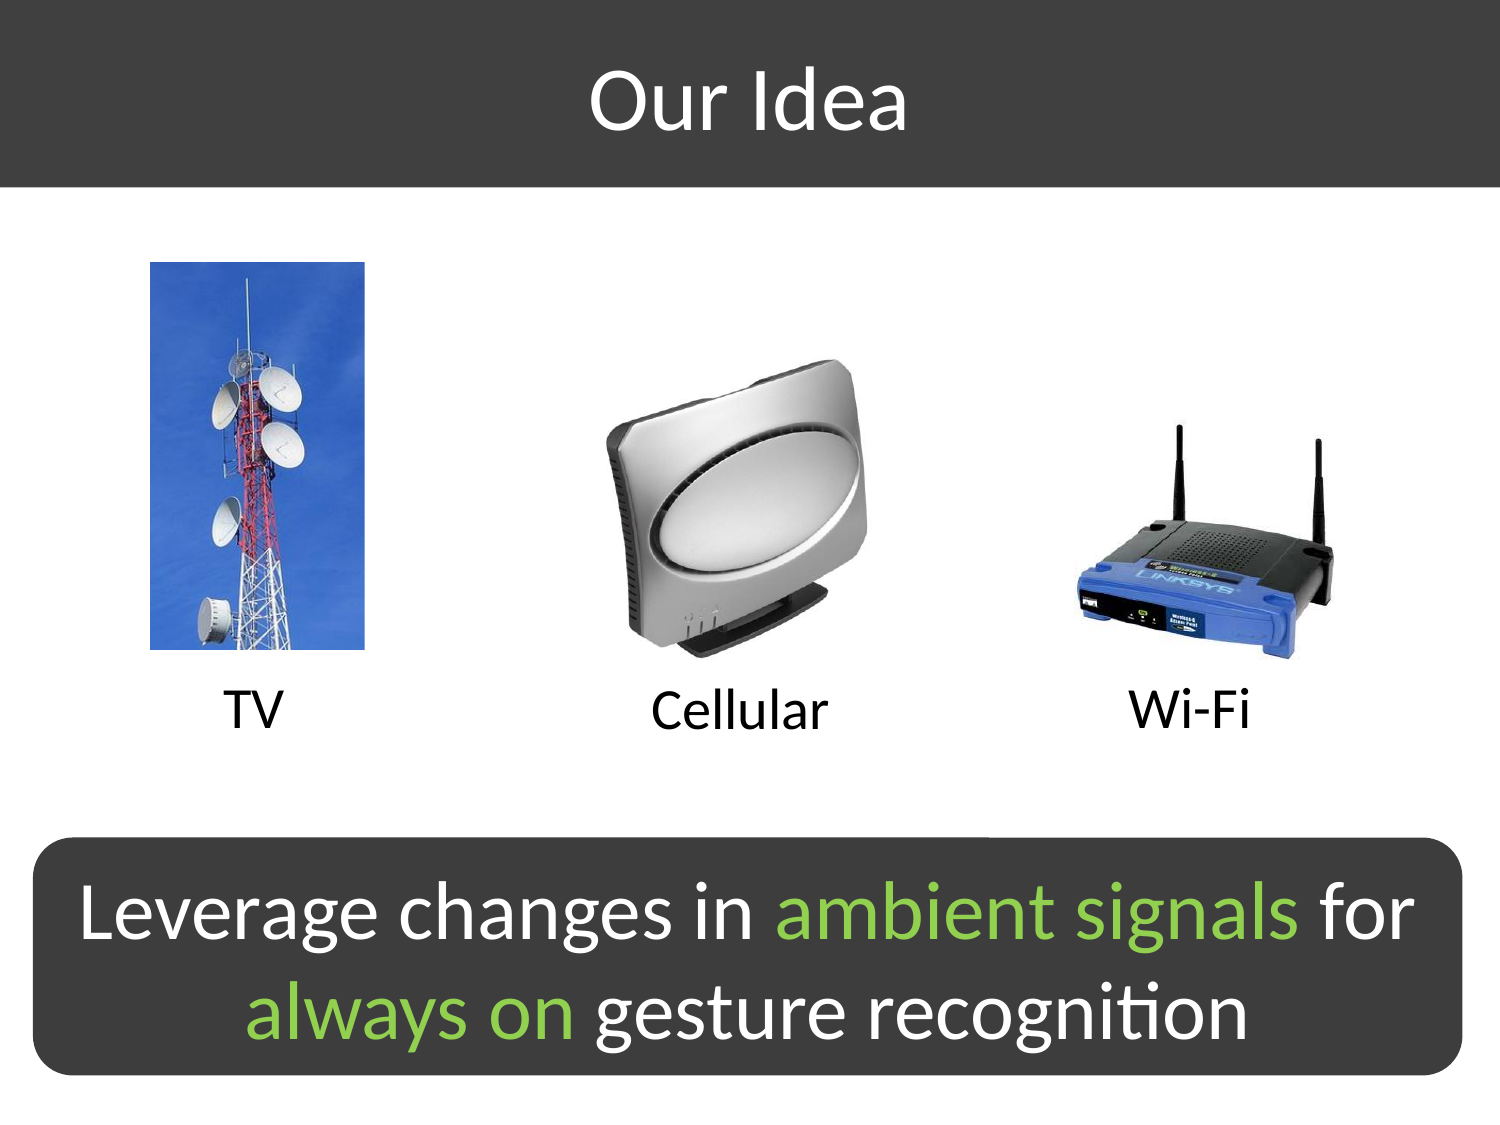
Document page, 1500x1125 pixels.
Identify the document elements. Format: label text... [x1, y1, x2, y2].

picture [149, 262, 365, 651]
picture [1074, 419, 1338, 661]
picture [593, 350, 893, 670]
text_box Cellular [610, 678, 871, 749]
text_box Wi-Fi [1053, 662, 1327, 748]
text_box Leverage changes in ambient signals for always on gesture recognition [32, 837, 1463, 1076]
text_box TV [202, 662, 306, 748]
text_box Our Idea [0, 0, 1500, 188]
